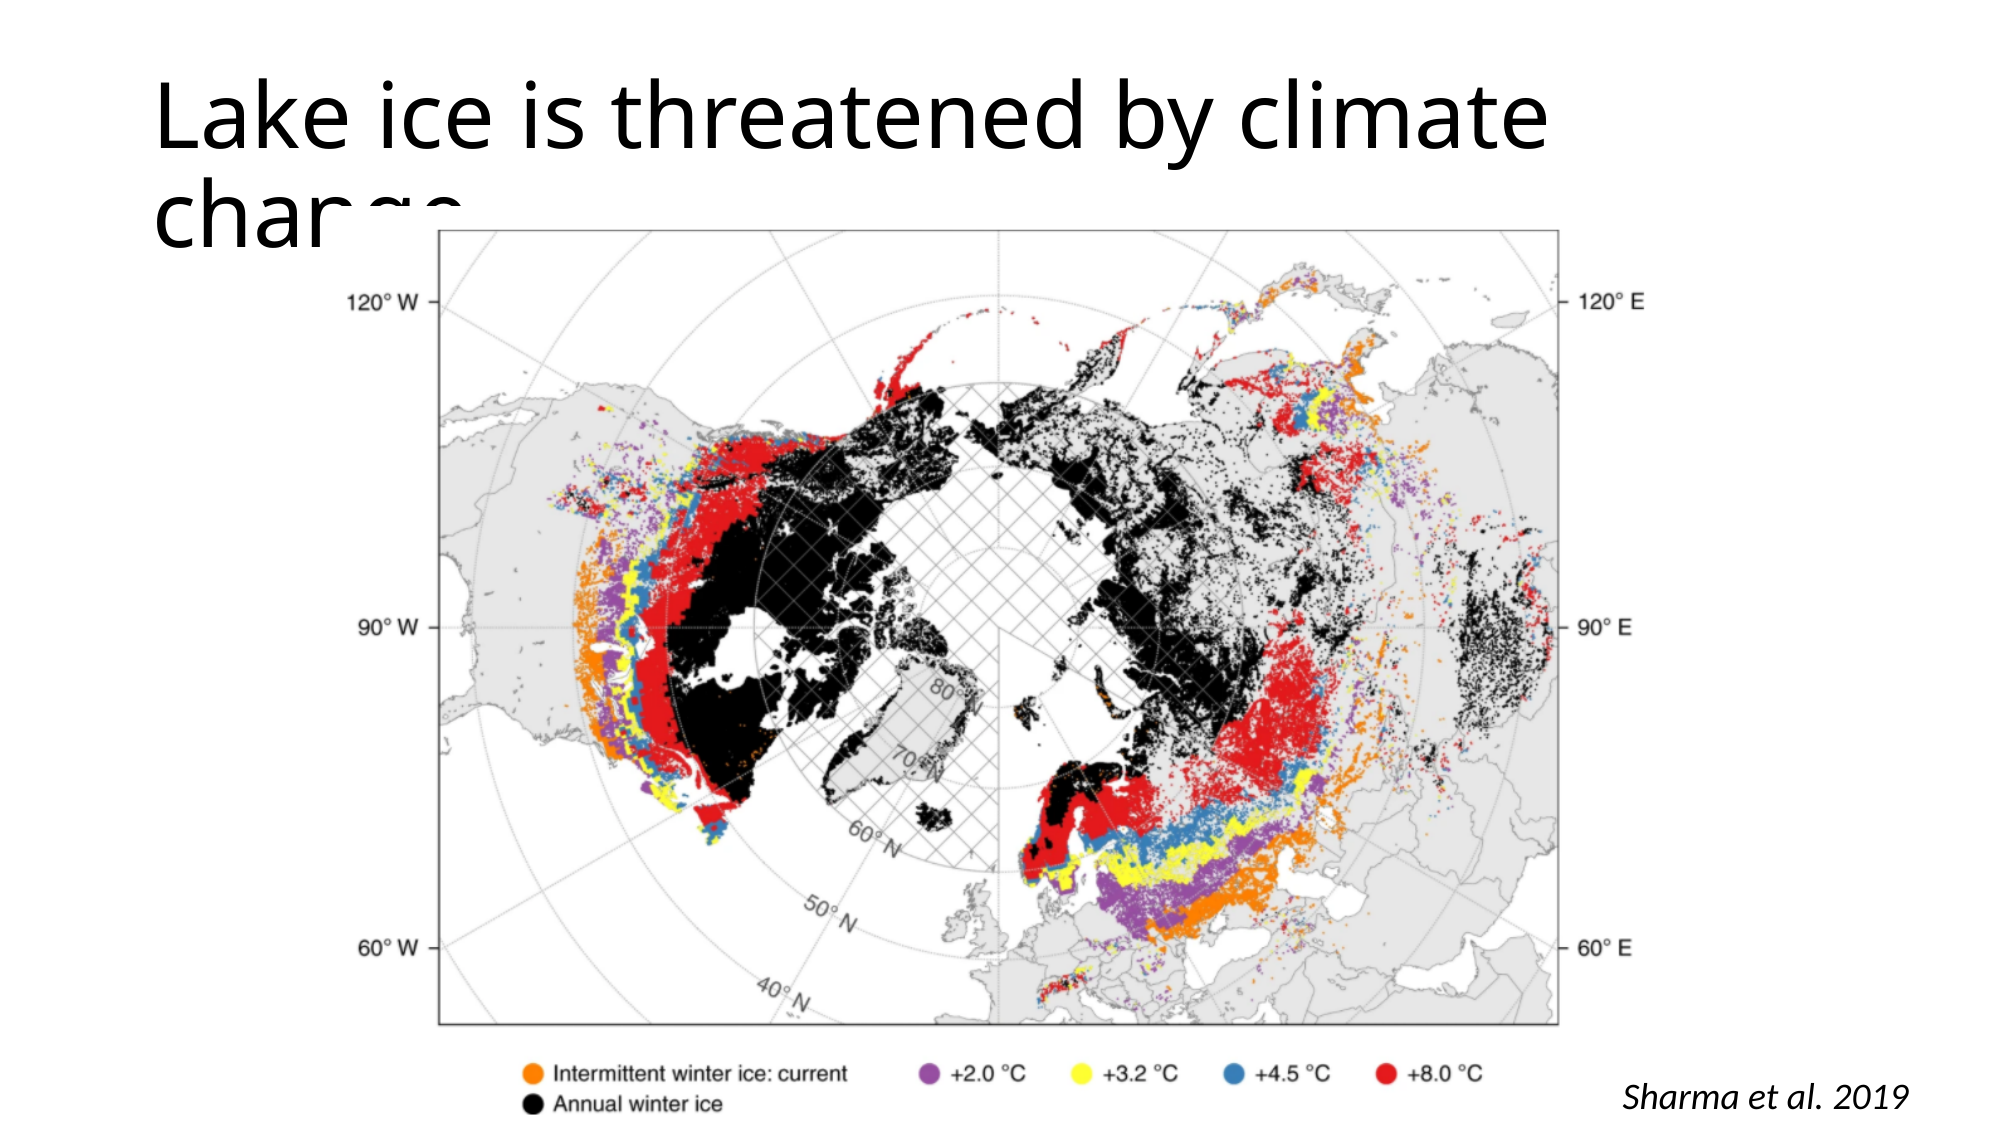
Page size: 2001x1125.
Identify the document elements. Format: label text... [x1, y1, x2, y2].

title Lake ice is threatened by climate change [137, 59, 1863, 278]
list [340, 206, 1658, 1125]
text_box Sharma et al. 2019 [1658, 1064, 1924, 1125]
